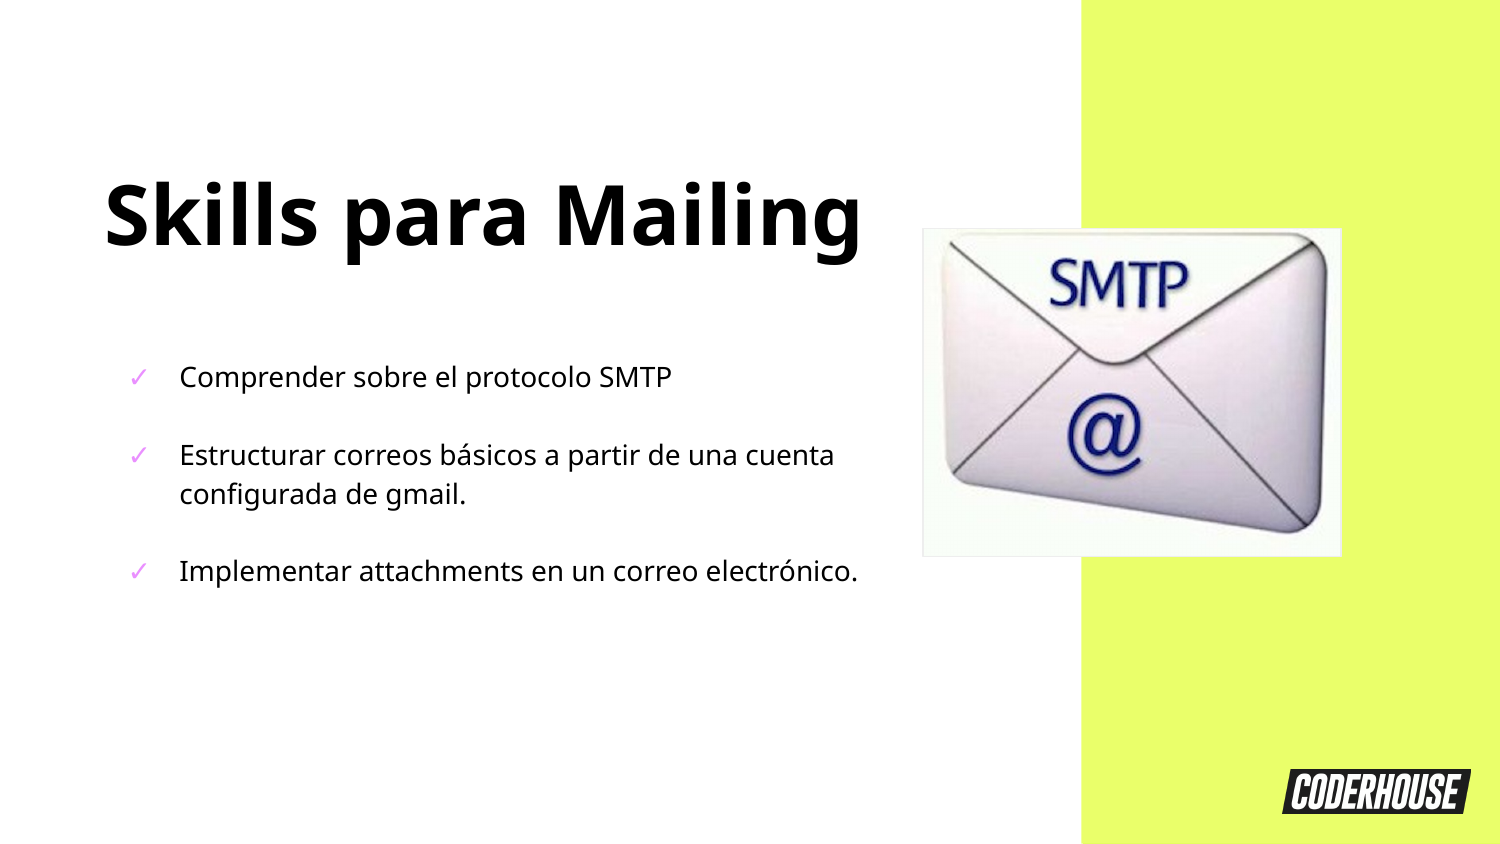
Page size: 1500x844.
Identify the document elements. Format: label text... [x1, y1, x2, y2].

text_box Skills para Mailing [89, 158, 924, 279]
picture [0, 0, 1341, 844]
picture [1281, 769, 1471, 814]
text_box Comprender sobre el protocolo SMTP Estructurar correos básicos a partir de una cuenta configurada de gmail. Implementar attachments en un correo electrónico. [89, 339, 884, 692]
